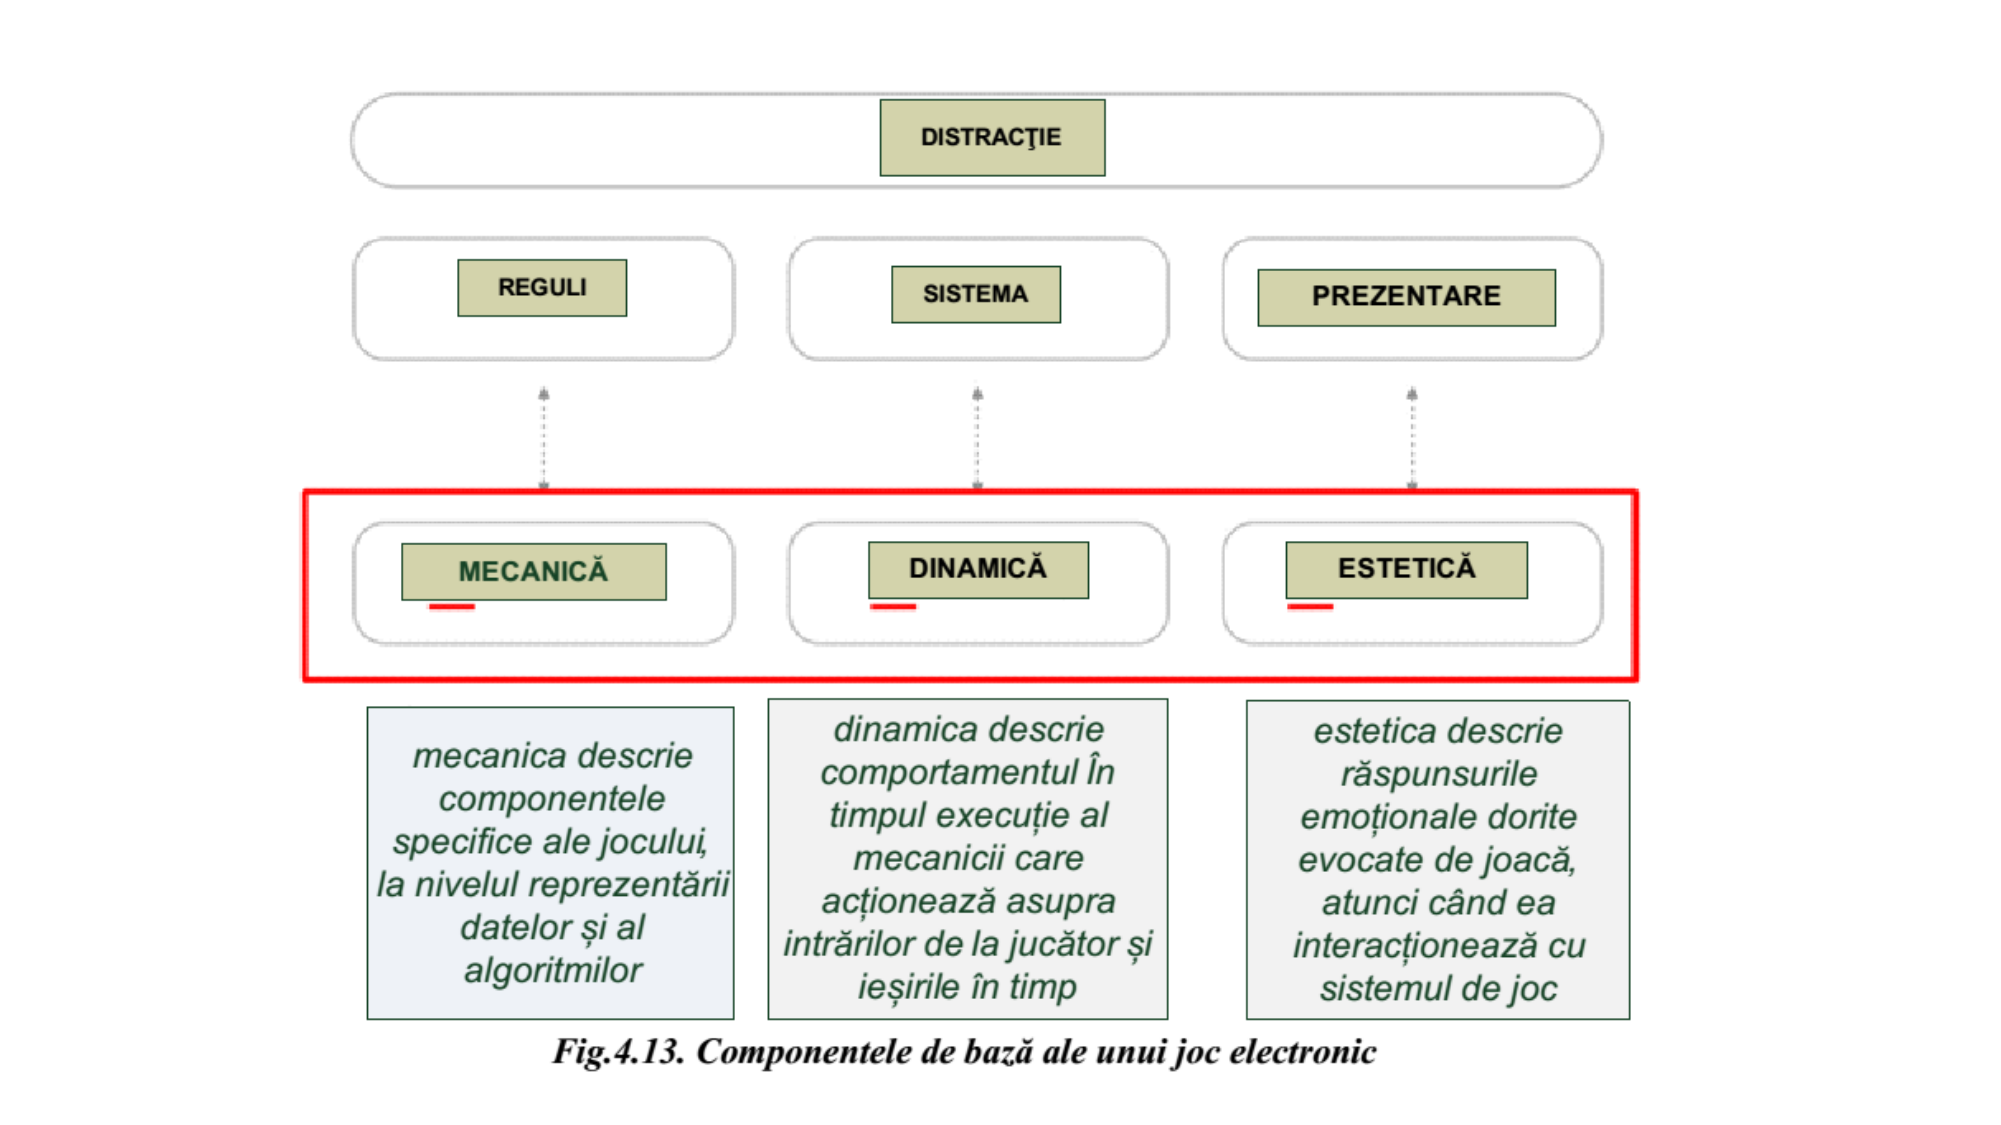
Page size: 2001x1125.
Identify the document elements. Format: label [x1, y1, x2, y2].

list [235, 63, 1649, 1098]
